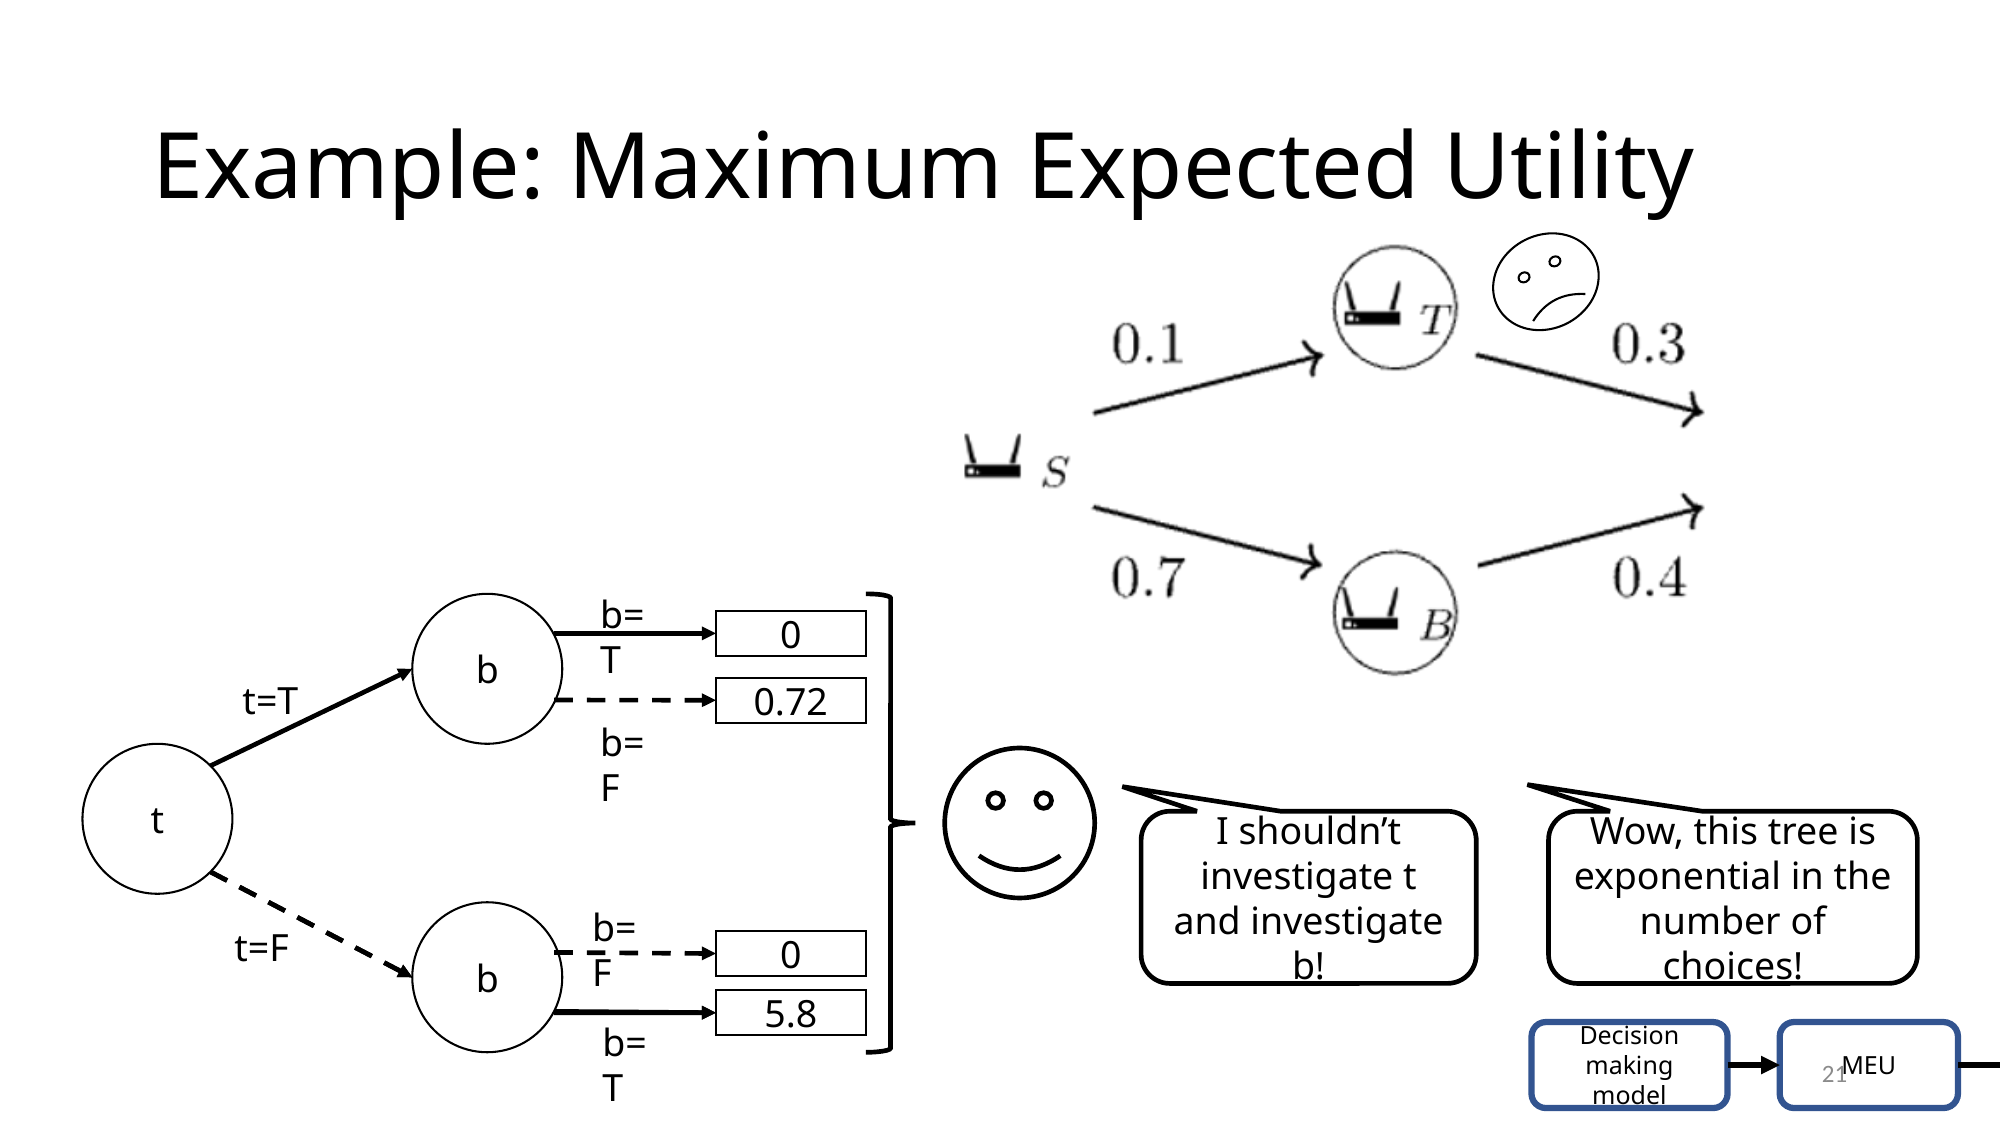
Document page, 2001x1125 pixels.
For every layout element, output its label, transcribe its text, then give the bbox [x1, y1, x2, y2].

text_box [210, 668, 413, 766]
text_box Wow, this tree is exponential in the number of choices! [1527, 783, 1919, 985]
picture [920, 226, 1861, 686]
text_box b=T [585, 634, 676, 689]
text_box Decision making model [1530, 1020, 1729, 1042]
text_box 0 [715, 610, 865, 657]
text_box b [411, 901, 564, 1054]
text_box b=T [585, 583, 676, 633]
text_box b=T [587, 1014, 679, 1117]
slide_number 21 [1412, 1042, 1863, 1103]
text_box 0 [715, 930, 865, 977]
text_box [943, 746, 1096, 900]
text_box b=F [585, 711, 676, 817]
text_box t [81, 742, 234, 895]
text_box b [411, 592, 564, 745]
text_box Decision making model [1533, 1103, 1726, 1110]
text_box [210, 871, 413, 978]
text_box b=F [577, 896, 668, 952]
text_box b=F [577, 954, 668, 1001]
text_box I shouldn’t investigate t and investigate b! [1121, 785, 1478, 985]
text_box 5.8 [715, 989, 865, 1036]
text_box MEU [1778, 1020, 1960, 1110]
text_box 0.72 [715, 677, 865, 724]
title Example: Maximum Expected Utility [137, 59, 1863, 278]
text_box [865, 593, 916, 1053]
